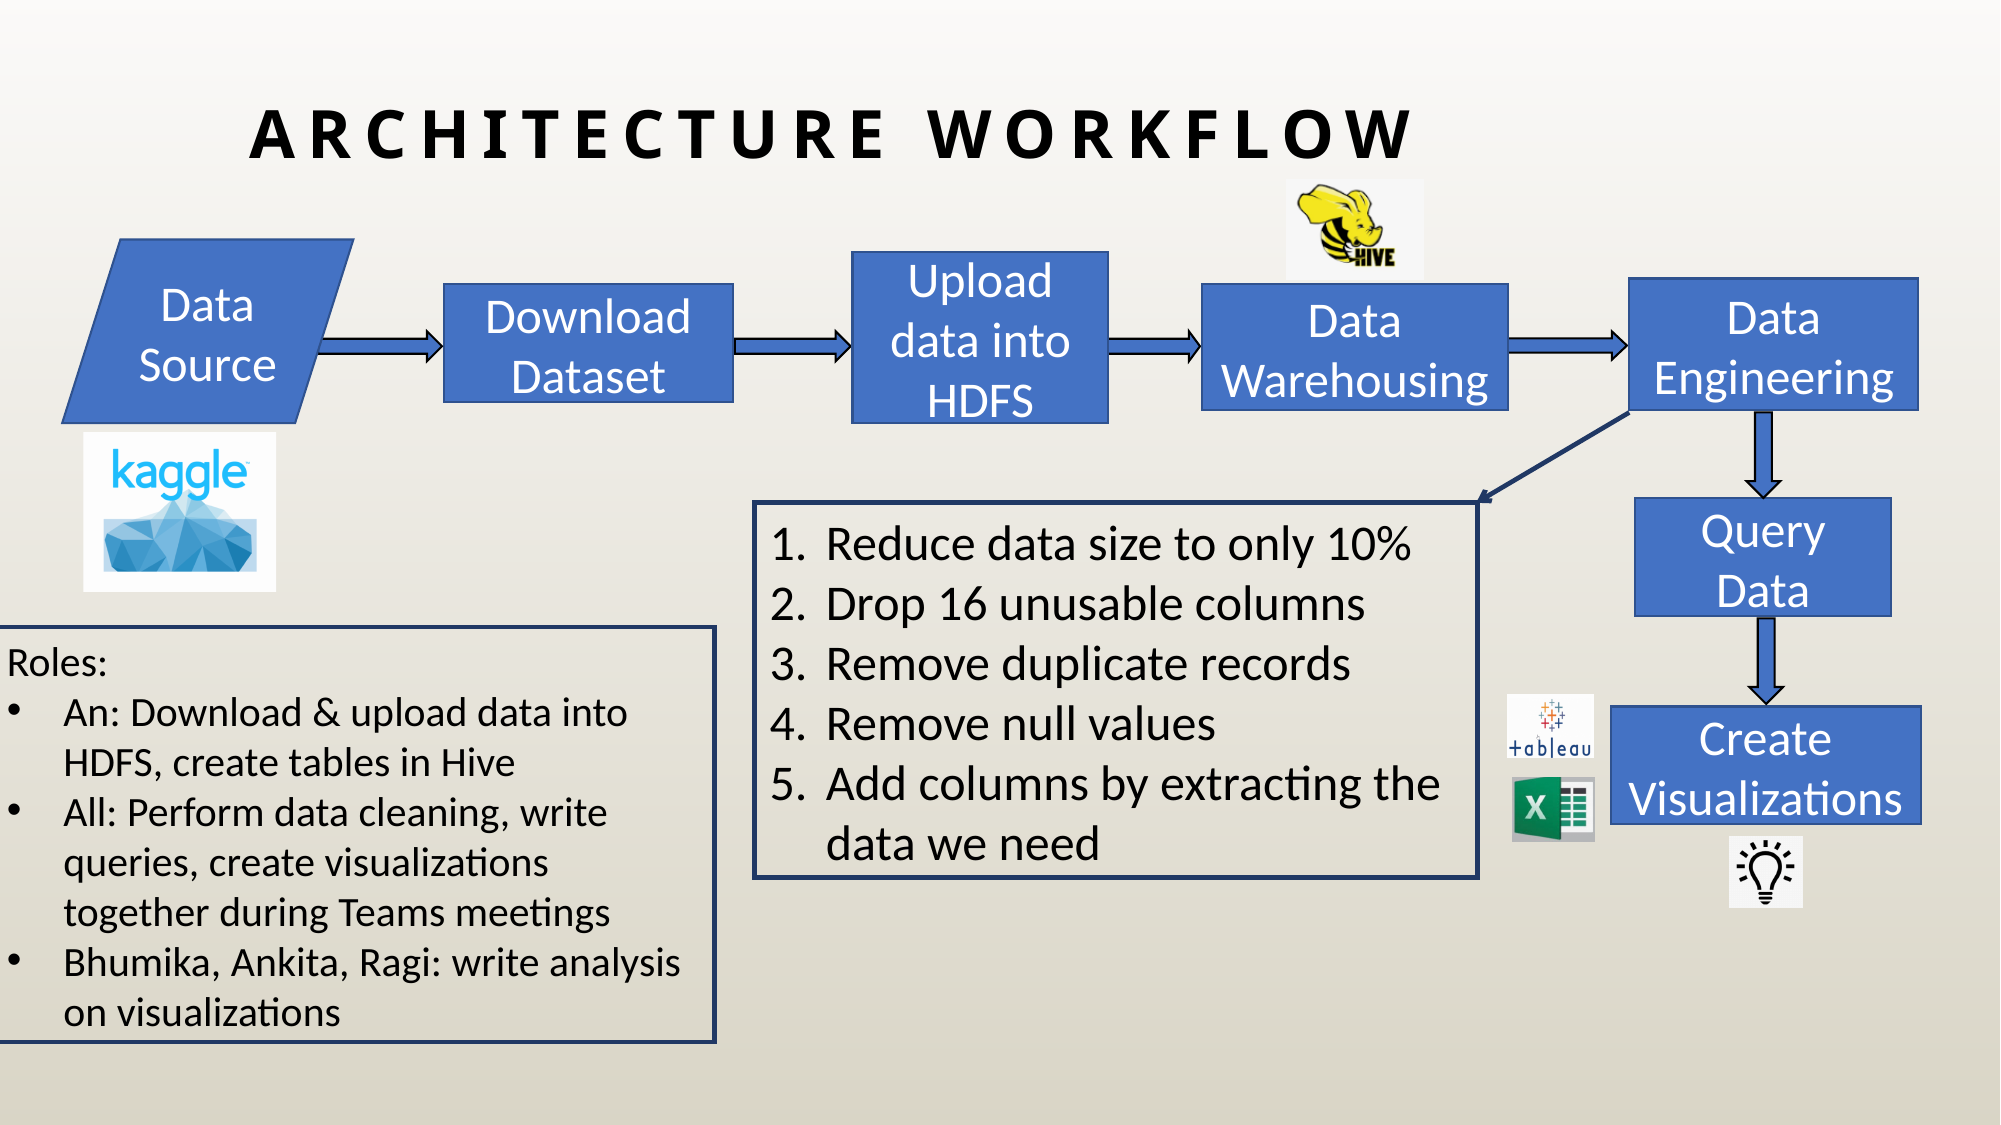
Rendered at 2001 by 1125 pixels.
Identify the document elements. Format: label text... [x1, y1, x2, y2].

text_box Reduce data size to only 10% Drop 16 unusable columns Remove duplicate records Remove null values Add columns by extracting the data we need [754, 502, 1478, 878]
text_box Architecture Workflow [234, 87, 1750, 180]
text_box Data Engineering [1629, 278, 1919, 411]
text_box Data Source [62, 239, 354, 424]
text_box [1508, 331, 1627, 360]
text_box Data Warehousing [1202, 284, 1508, 411]
text_box [318, 331, 443, 362]
text_box [734, 331, 851, 362]
picture [1512, 777, 1595, 842]
picture [1286, 179, 1424, 280]
picture [1507, 694, 1594, 758]
text_box [1749, 618, 1784, 704]
text_box Create Visualizations [1610, 706, 1921, 825]
text_box Upload data into HDFS [852, 252, 1109, 424]
picture [83, 432, 277, 592]
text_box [1476, 412, 1630, 503]
text_box Roles: An: Download & upload data into HDFS, create tables in Hive All: Perform data cleaning, write queries, create visualizations together during Teams meetings Bhumika, Ankita, Ragi: write analysis on visualizations [0, 626, 715, 1043]
text_box Download Dataset [443, 284, 733, 402]
text_box [1109, 331, 1201, 362]
picture [1729, 836, 1803, 908]
text_box Query Data [1635, 498, 1892, 616]
text_box [1746, 412, 1781, 499]
